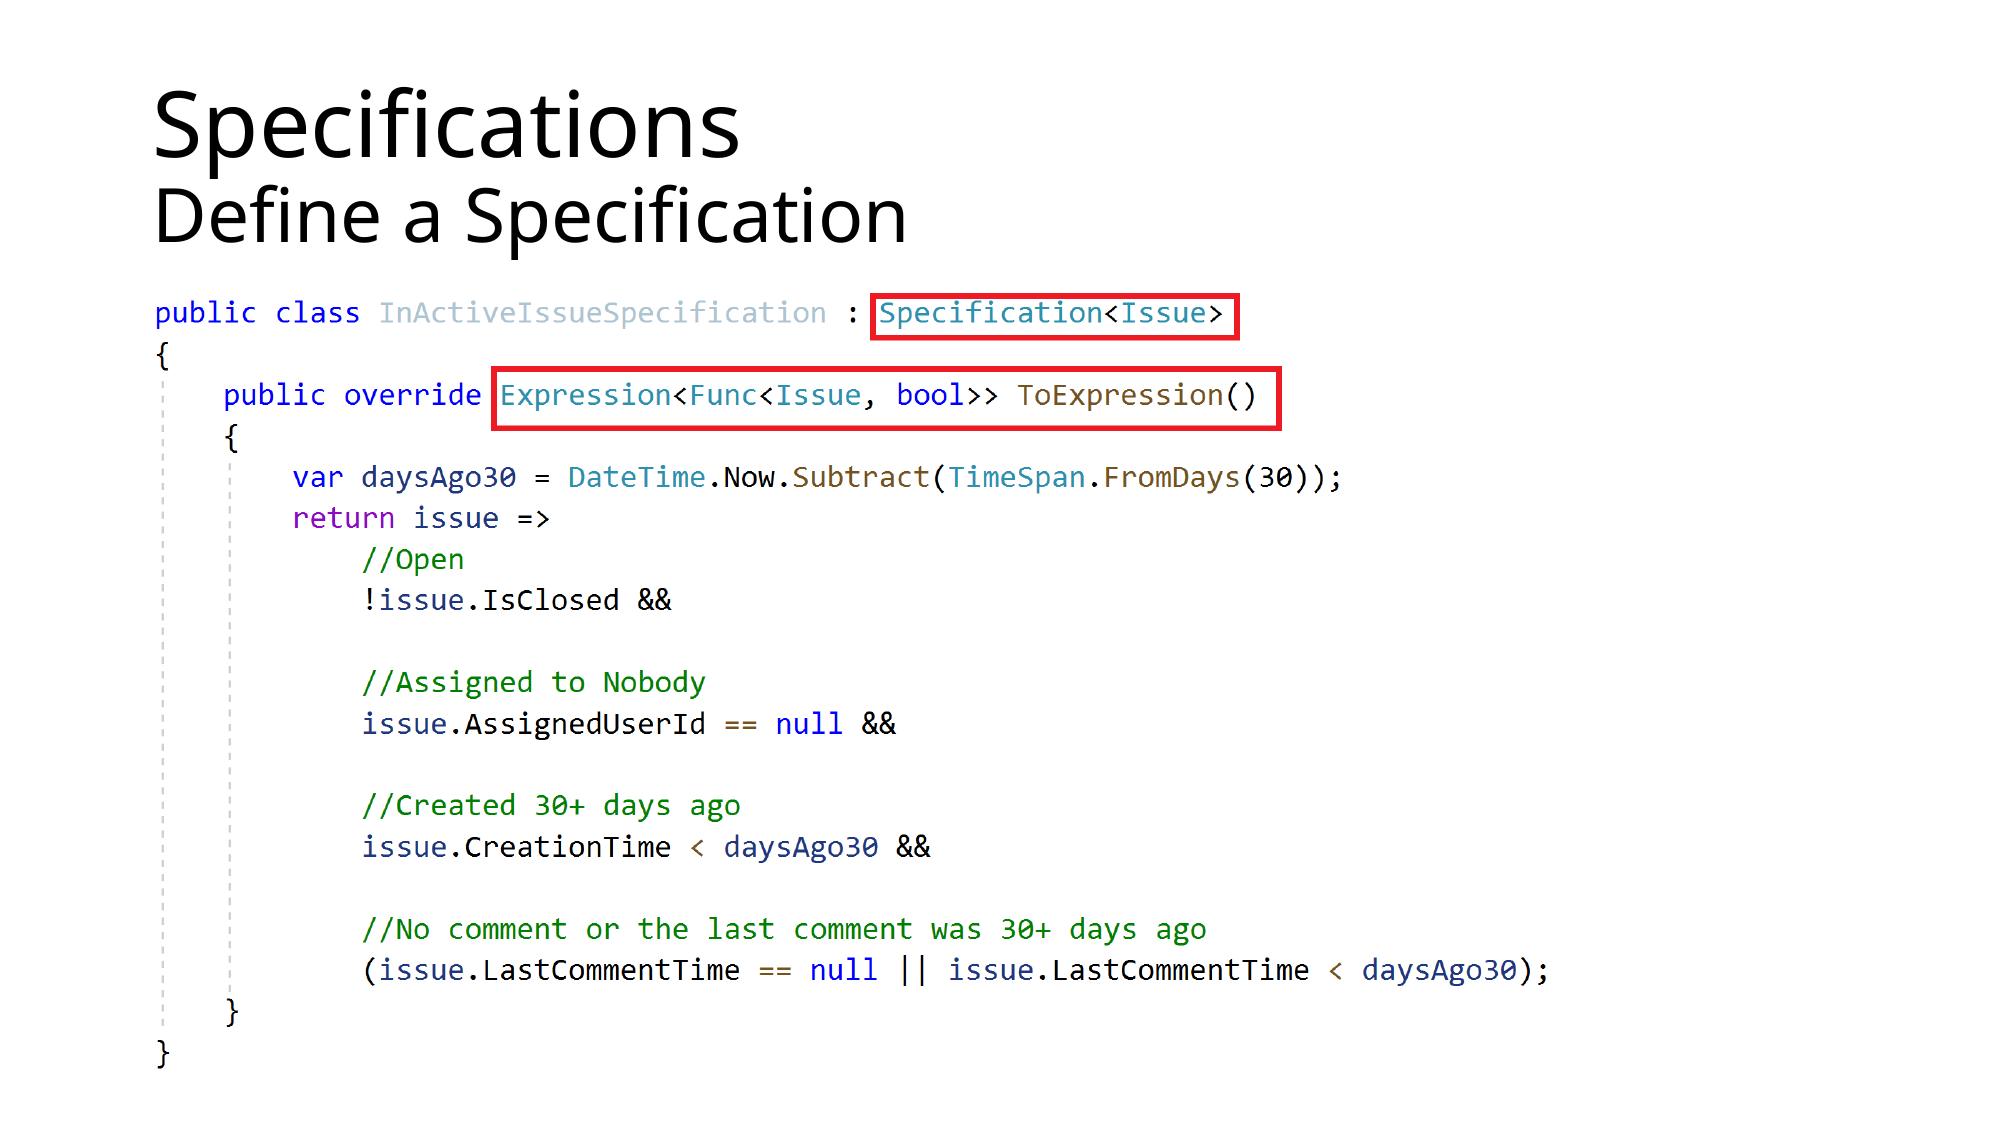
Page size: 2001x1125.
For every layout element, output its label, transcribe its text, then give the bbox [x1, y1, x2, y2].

title Specifications Define a Specification [137, 59, 1863, 278]
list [137, 290, 1561, 1081]
